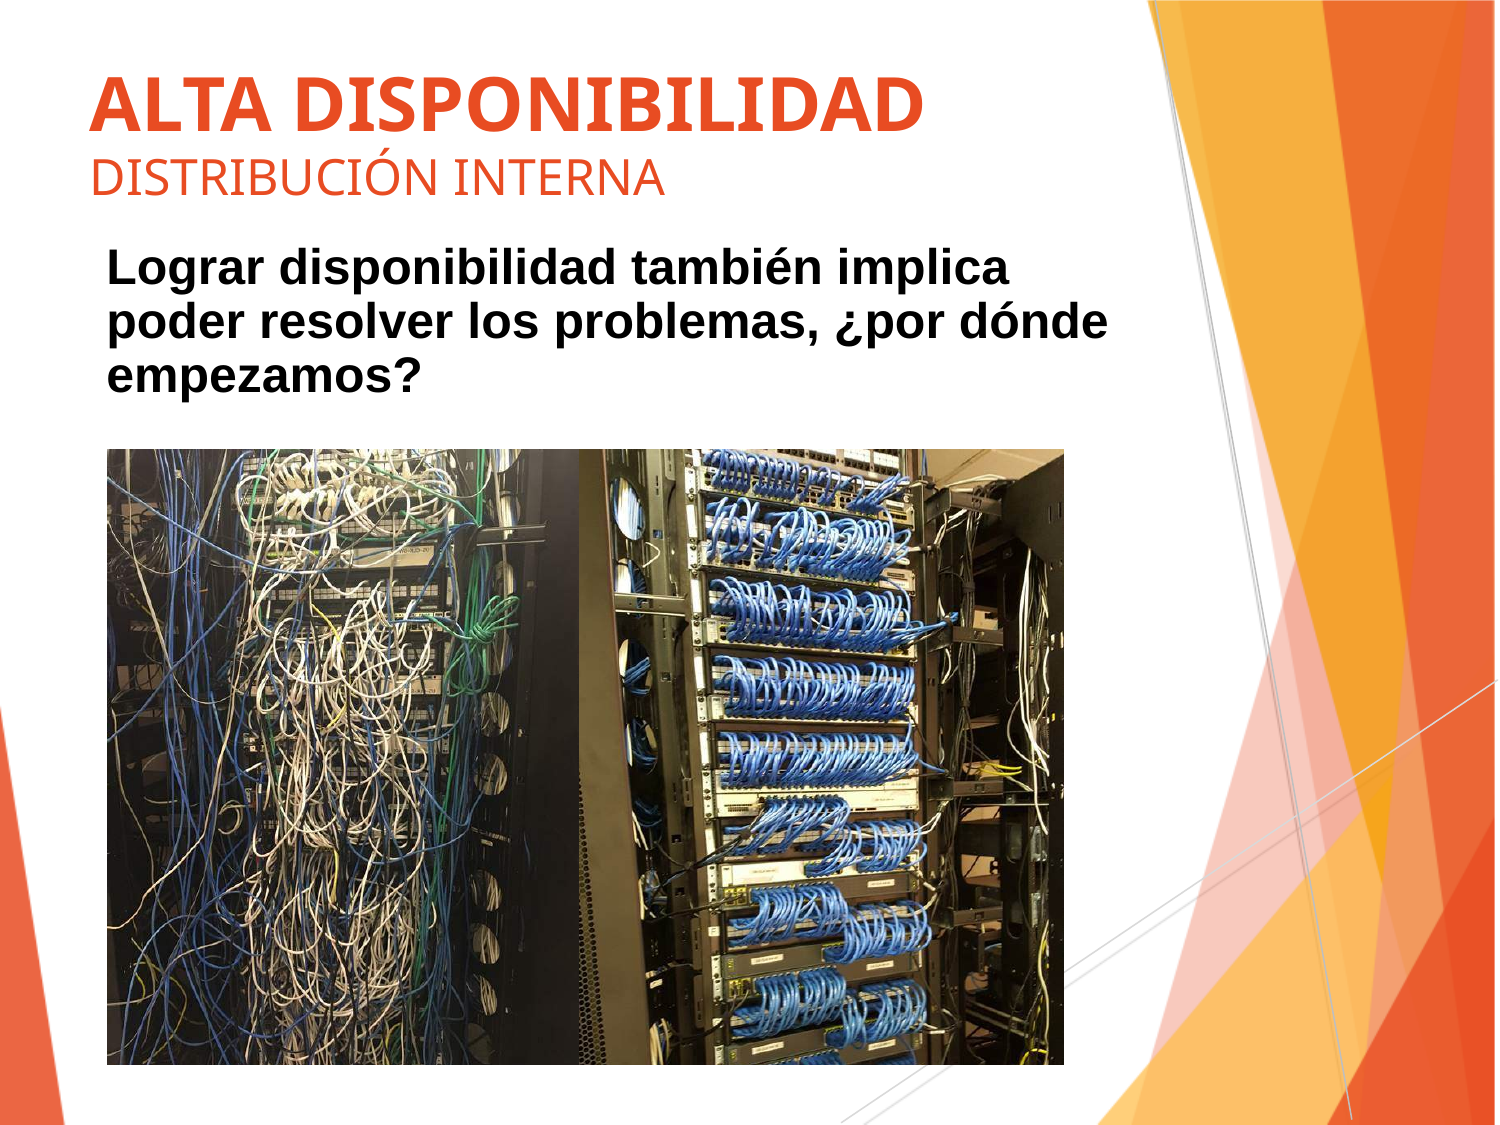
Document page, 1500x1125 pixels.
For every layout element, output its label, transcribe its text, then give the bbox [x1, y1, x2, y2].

text_box DISTRIBUCIÓN INTERNA [74, 137, 1117, 227]
text_box ALTA DISPONIBILIDAD [74, 7, 1425, 195]
picture [0, 0, 1500, 1125]
text_box Lograr disponibilidad también implica poder resolver los problemas, ¿por dónde empezamos? [91, 226, 1153, 414]
